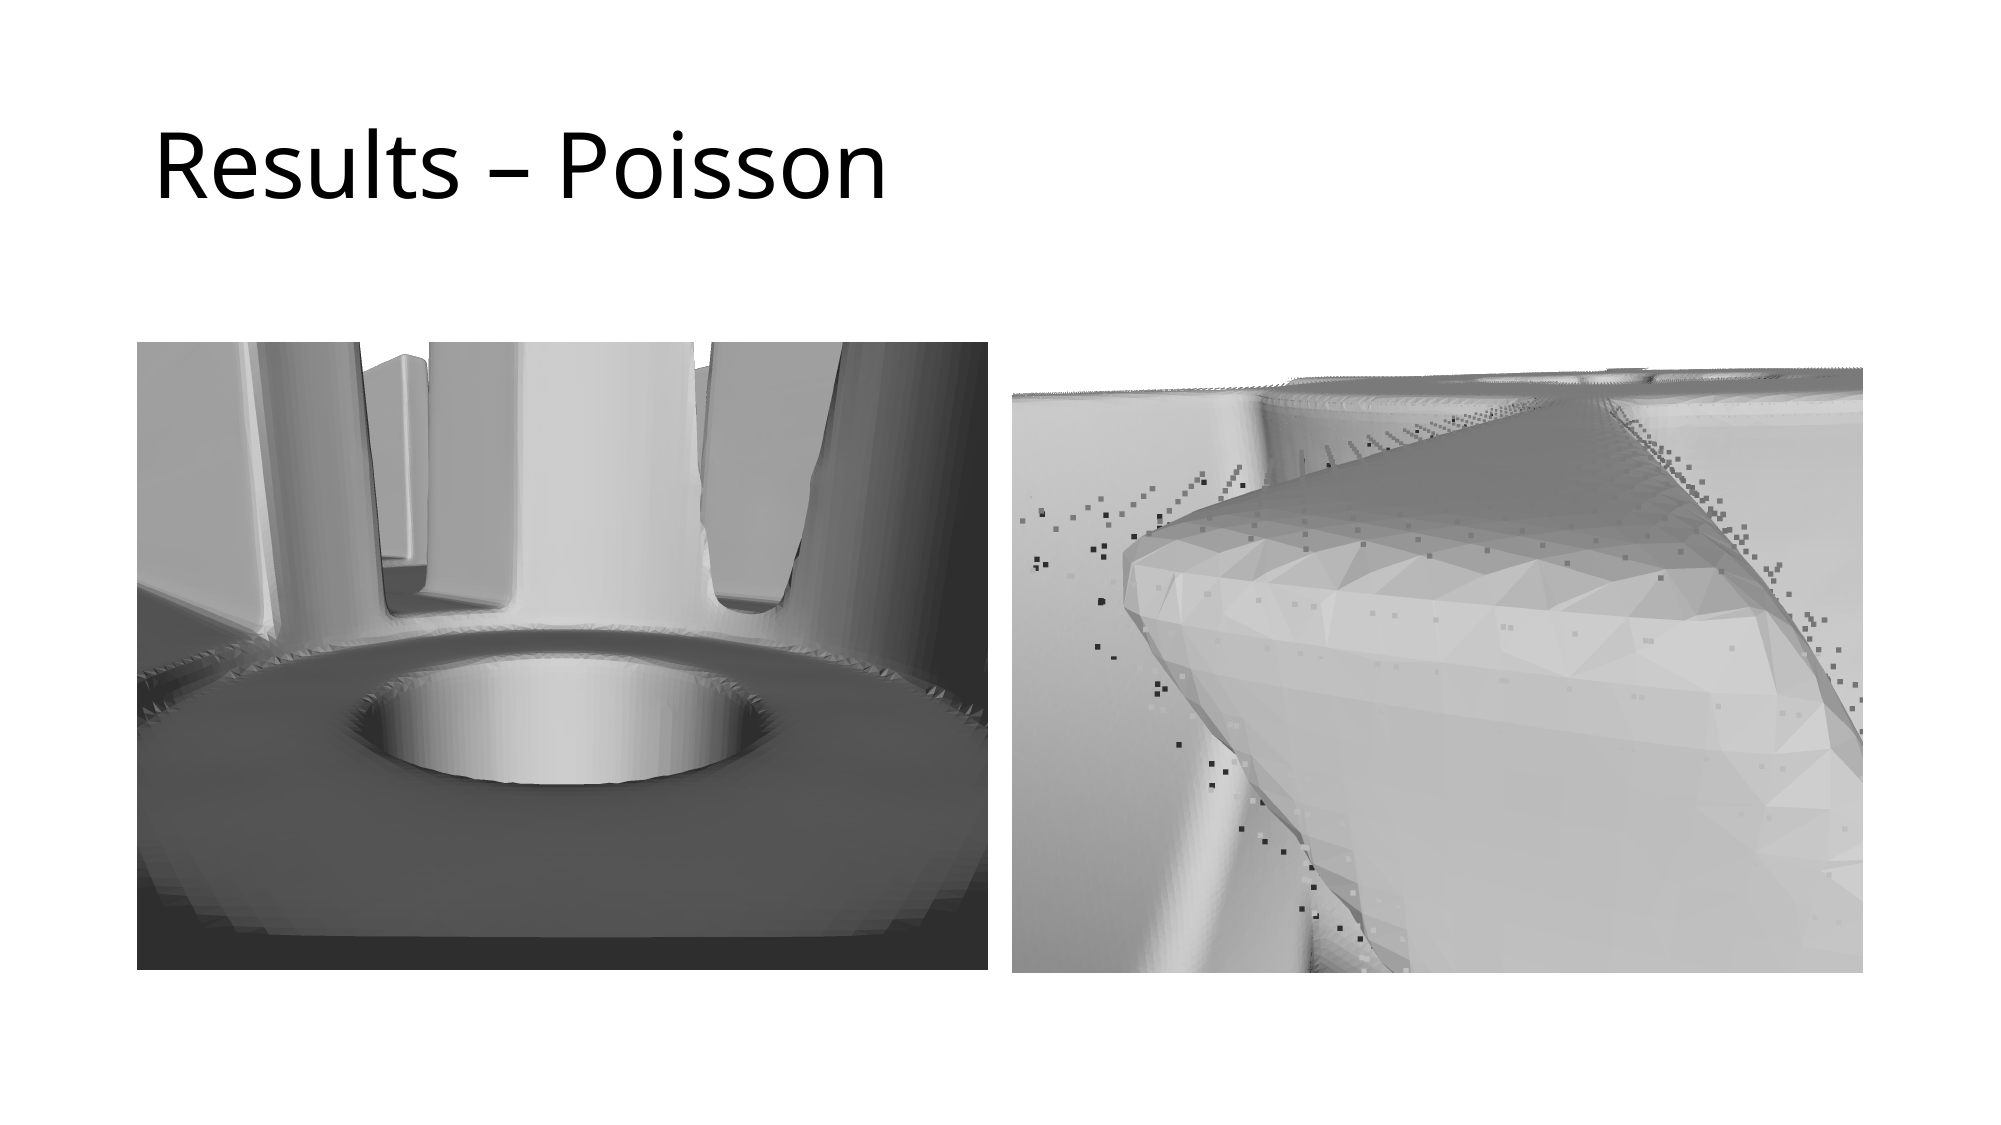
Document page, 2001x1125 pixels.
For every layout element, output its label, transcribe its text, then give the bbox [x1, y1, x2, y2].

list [1012, 340, 1863, 973]
title Results – Poisson [137, 59, 1863, 278]
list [137, 342, 988, 970]
